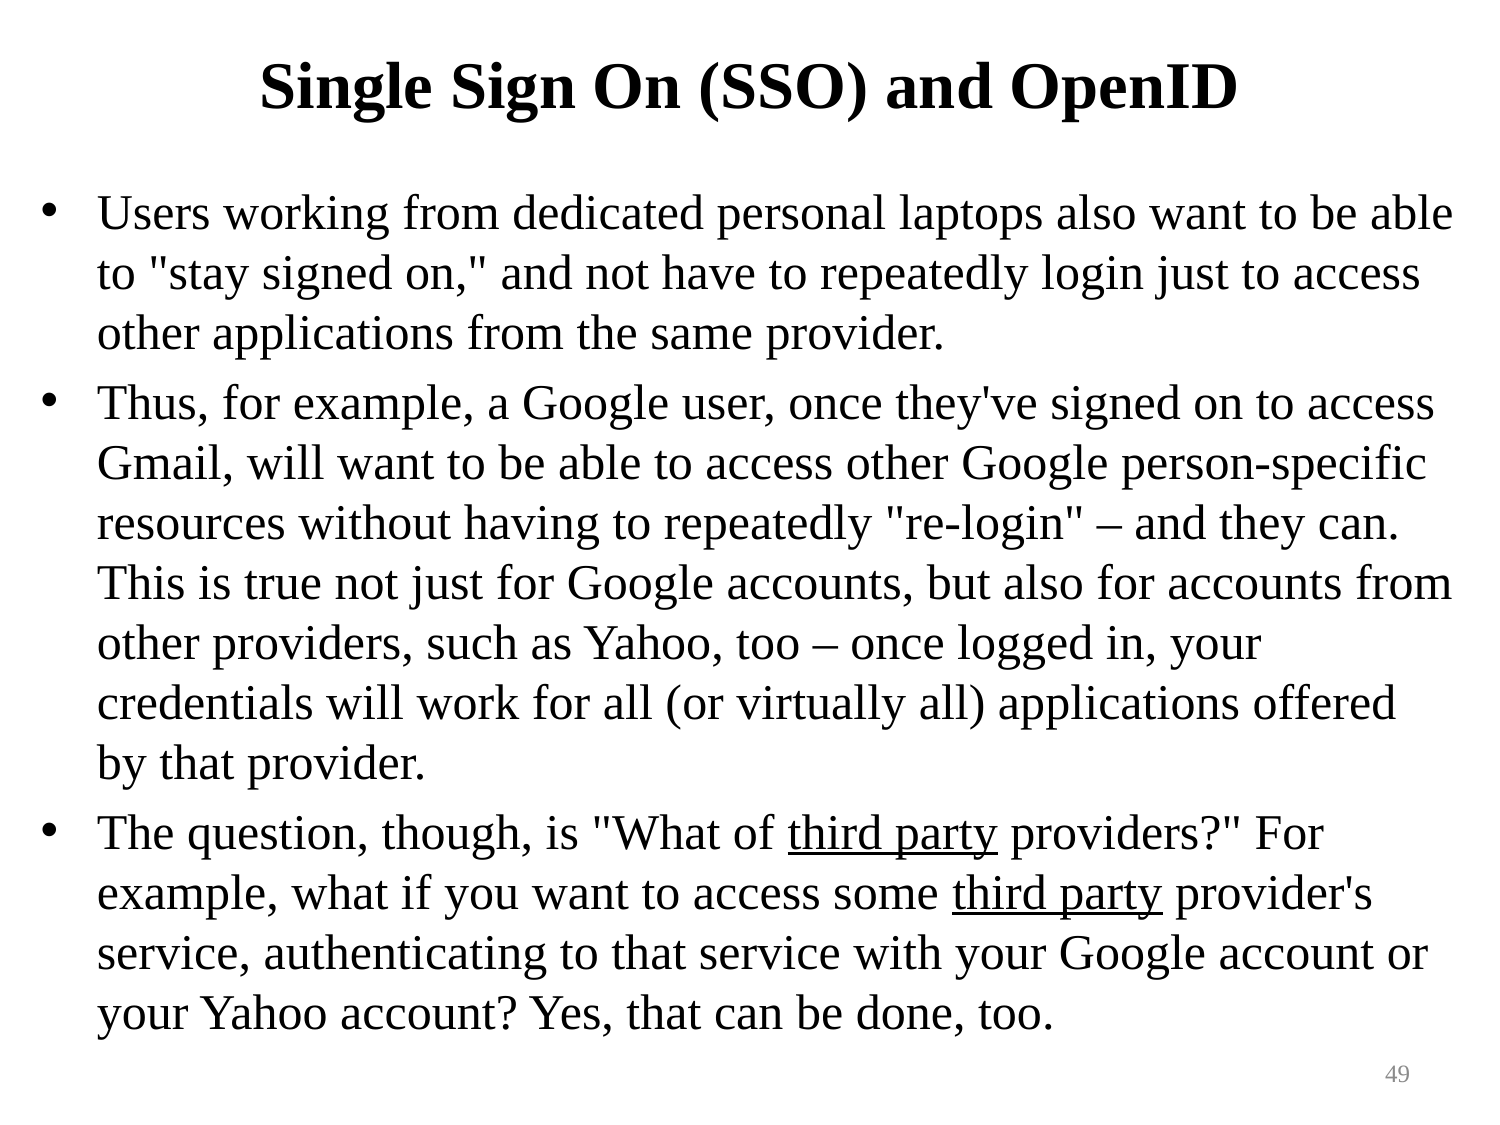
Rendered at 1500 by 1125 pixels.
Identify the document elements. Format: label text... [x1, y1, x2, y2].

title Single Sign On (SSO) and OpenID [0, 28, 1500, 136]
slide_number 49 [1074, 1042, 1425, 1103]
list Users working from dedicated personal laptops also want to be able to "stay signed on," and not have to repeatedly login just to access other applications from the same provider. Thus, for example, a Google user, once they've signed on to access Gmail, will want to be able to access other Google person-specific resources without having to repeatedly "re-login" – and they can. This is true not just for Google accounts, but also for accounts from other providers, such as Yahoo, too – once logged in, your credentials will work for all (or virtually all) applications offered by that provider. The question, though, is "What of third party providers?" For example, what if you want to access some third party provider's service, authenticating to that service with your Google account or your Yahoo account? Yes, that can be done, too. [25, 171, 1471, 1098]
